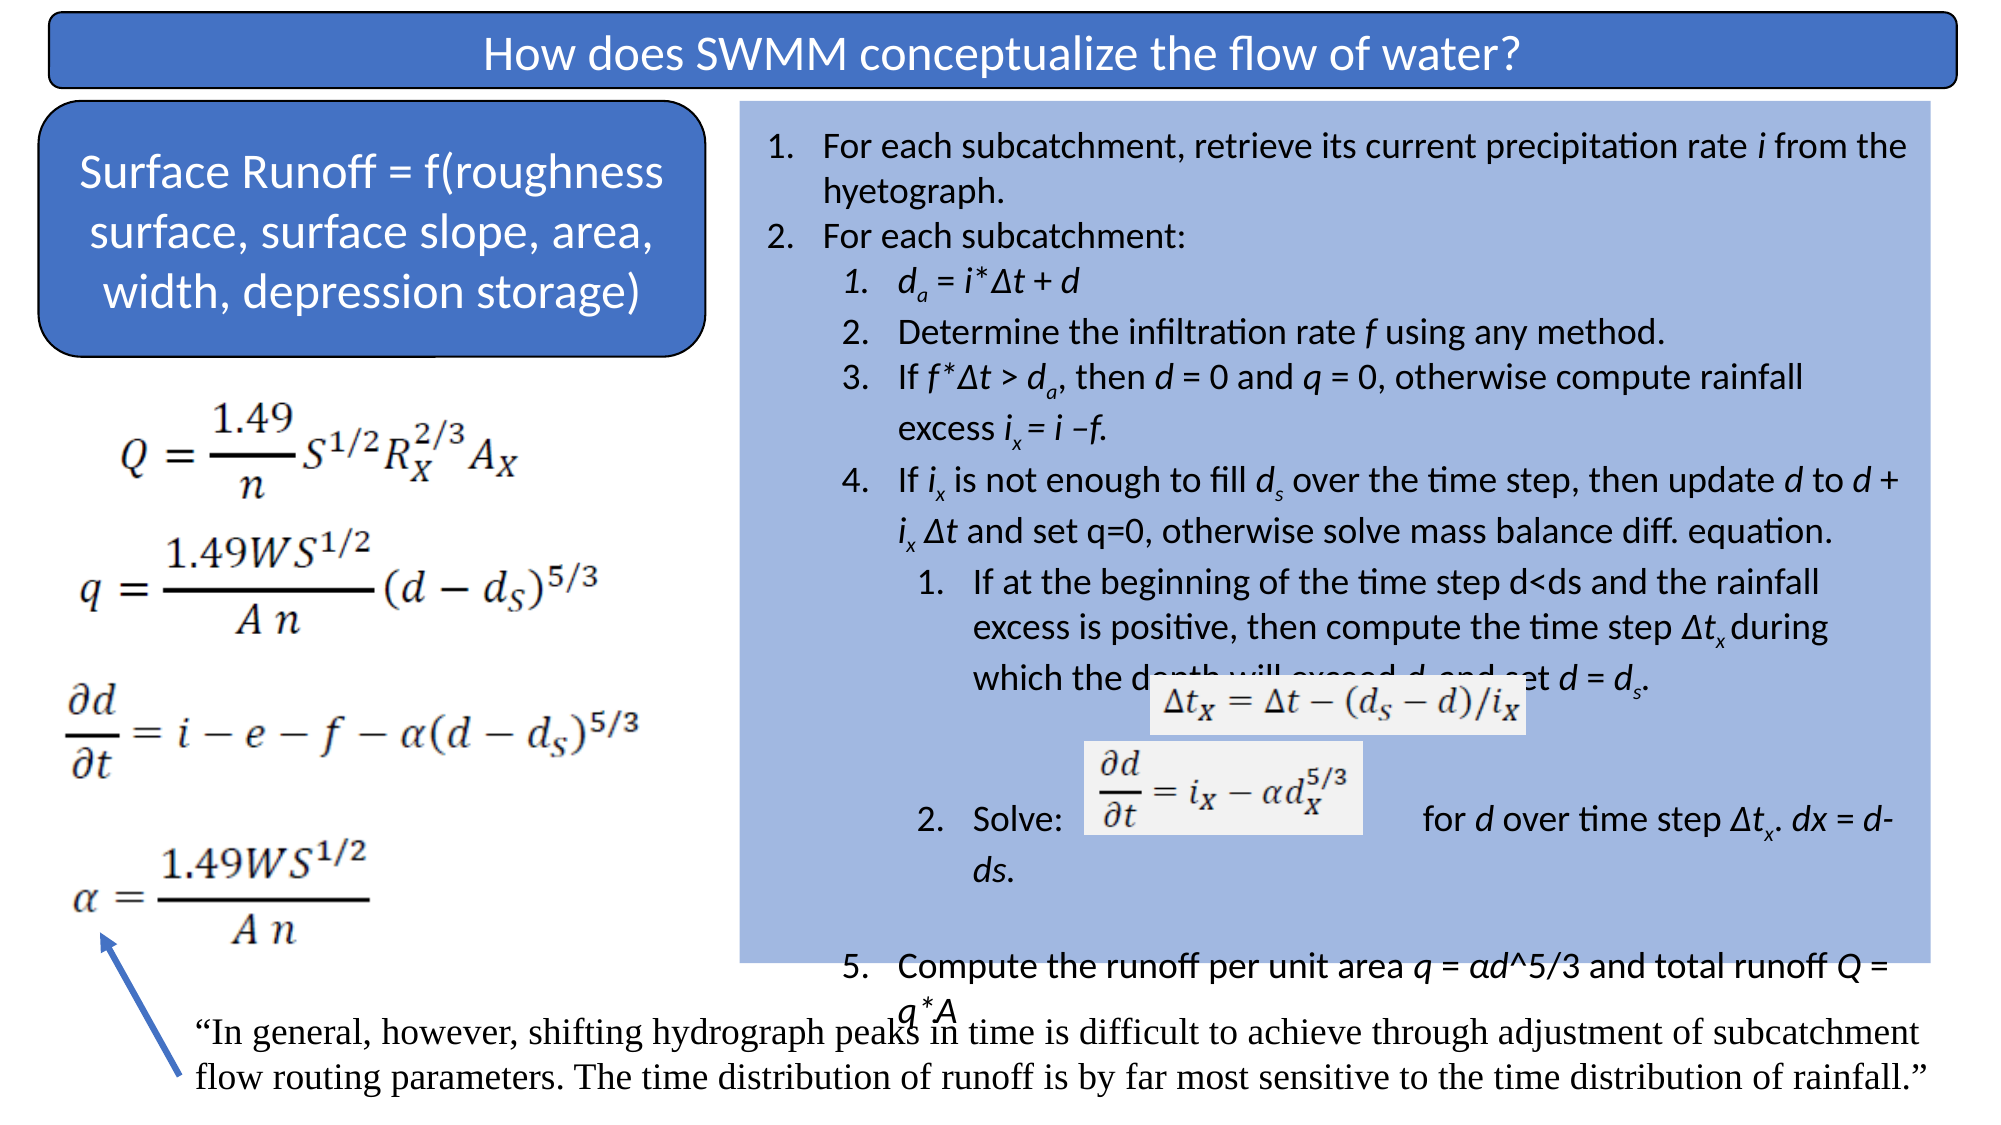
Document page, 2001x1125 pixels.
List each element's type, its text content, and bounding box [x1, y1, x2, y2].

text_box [99, 932, 180, 1077]
text_box For each subcatchment, retrieve its current precipitation rate i from the hyetograph. For each subcatchment: da = i*Δt + d Determine the infiltration rate f using any method. If f*Δt > da, then d = 0 and q = 0, otherwise compute rainfall excess ix = i –f. If ix is not enough to fill ds over the time step, then update d to d + ix Δt and set q=0, otherwise solve mass balance diff. equation. If at the beginning of the time step d<ds and the rainfall excess is positive, then compute the time step Δtx during which the depth will exceed ds and set d = ds. Solve: for d over time step Δtx. dx = d-ds. Compute the runoff per unit area q = αd^5/3 and total runoff Q = q*A [751, 113, 1925, 999]
picture [48, 810, 399, 974]
text_box “In general, however, shifting hydrograph peaks in time is difficult to achieve through adjustment of subcatchment flow routing parameters. The time distribution of runoff is by far most sensitive to the time distribution of rainfall.” [179, 999, 1990, 1105]
text_box Surface Runoff = f(roughness surface, surface slope, area, width, depression storage) [38, 100, 706, 357]
picture [27, 359, 663, 806]
text_box How does SWMM conceptualize the flow of water? [48, 12, 1957, 89]
picture [1150, 674, 1526, 735]
text_box [739, 100, 1931, 964]
picture [1084, 740, 1364, 836]
